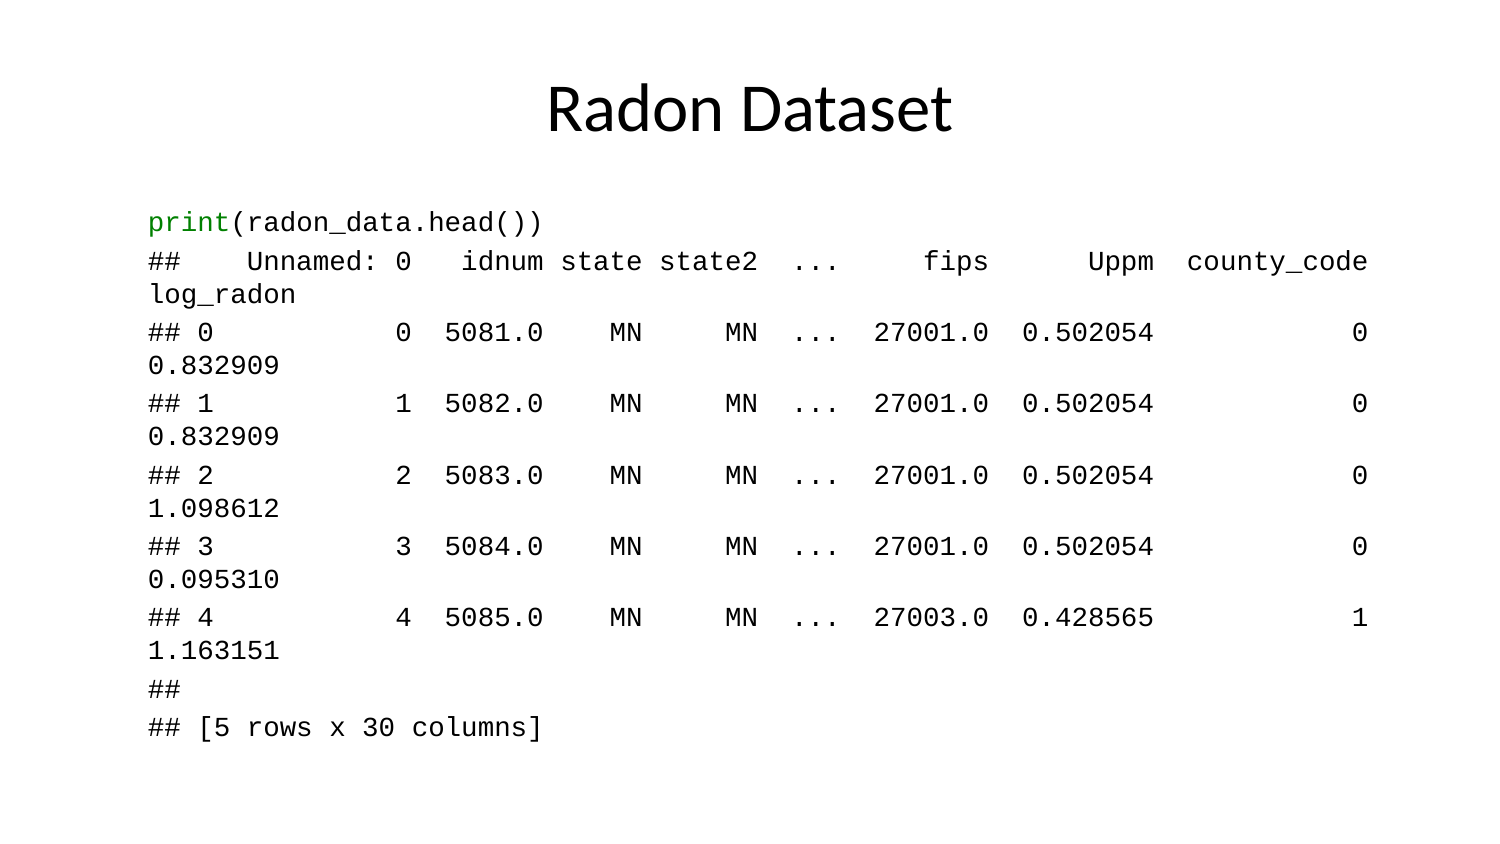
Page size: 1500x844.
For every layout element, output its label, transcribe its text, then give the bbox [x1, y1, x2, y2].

list print(radon_data.head()) ## Unnamed: 0 idnum state state2 ... fips Uppm county_code log_radon ## 0 0 5081.0 MN MN ... 27001.0 0.502054 0 0.832909 ## 1 1 5082.0 MN MN ... 27001.0 0.502054 0 0.832909 ## 2 2 5083.0 MN MN ... 27001.0 0.502054 0 1.098612 ## 3 3 5084.0 MN MN ... 27001.0 0.502054 0 0.095310 ## 4 4 5085.0 MN MN ... 27003.0 0.428565 1 1.163151 ## ## [5 rows x 30 columns] [83, 196, 1445, 754]
title Radon Dataset [75, 33, 1425, 175]
